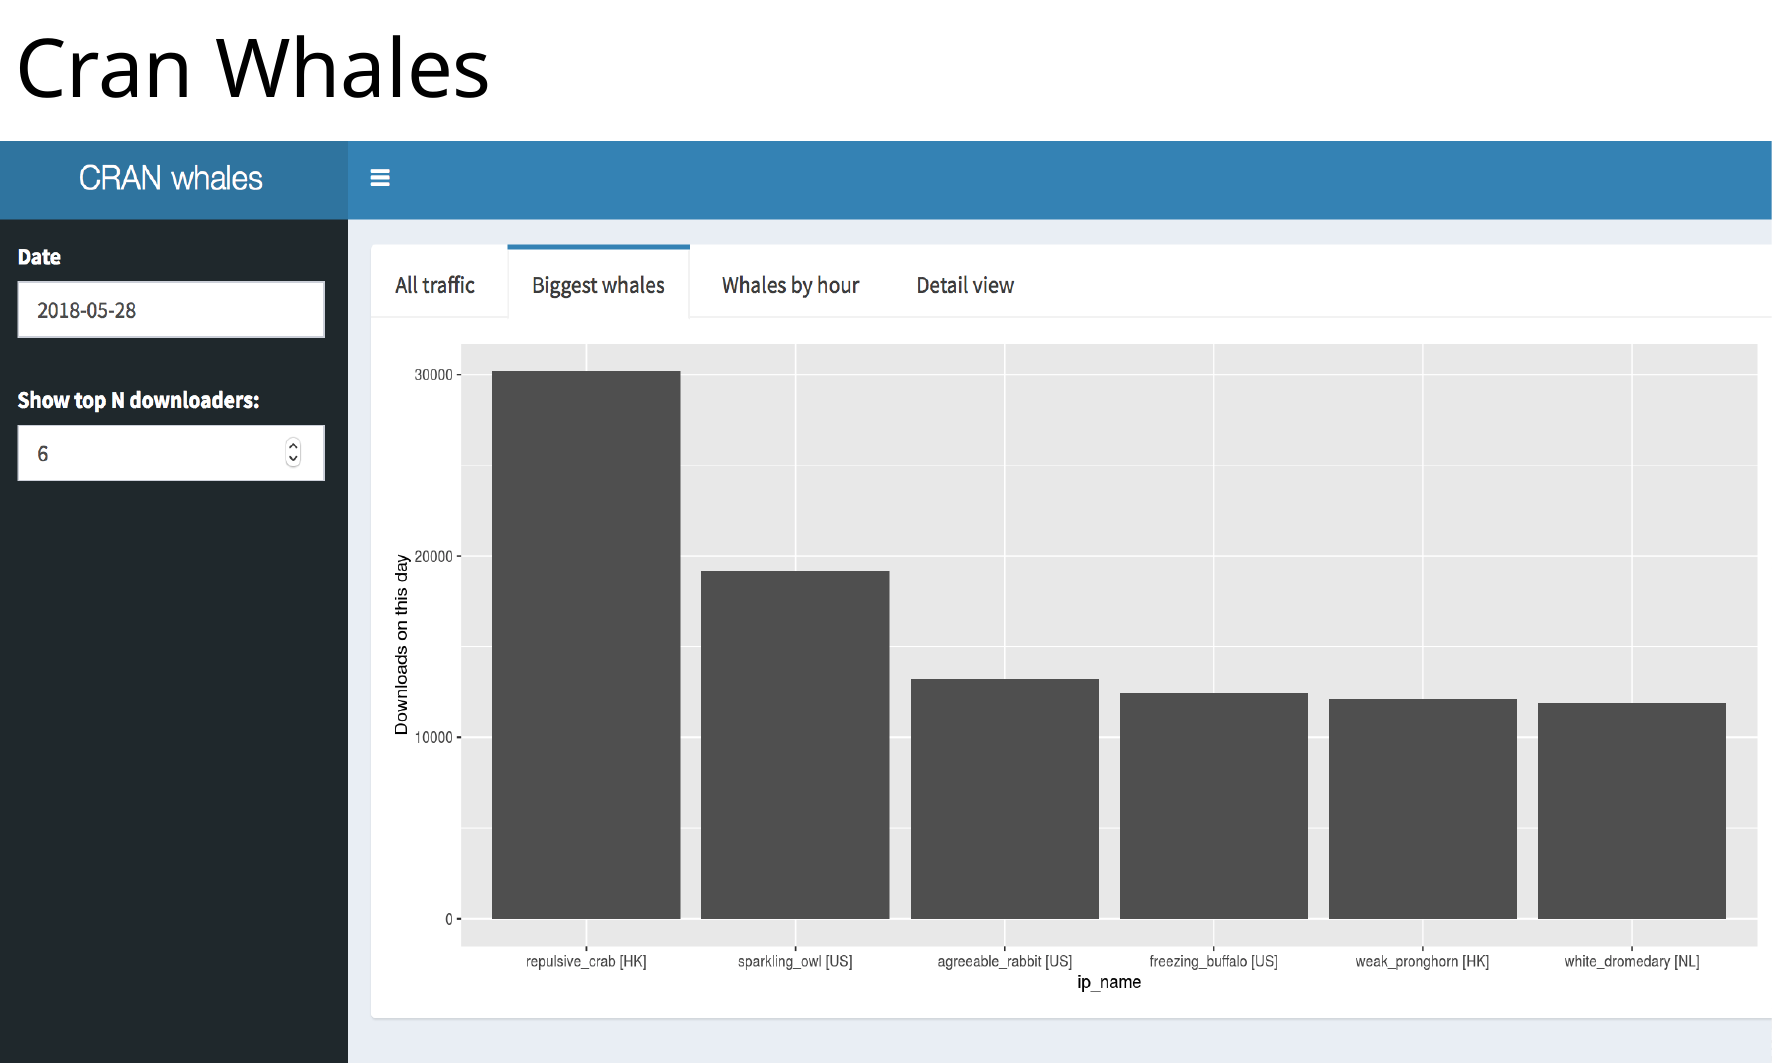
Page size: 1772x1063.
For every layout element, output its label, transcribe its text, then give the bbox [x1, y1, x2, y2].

title Cran Whales [0, 0, 1528, 141]
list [0, 141, 1772, 1063]
